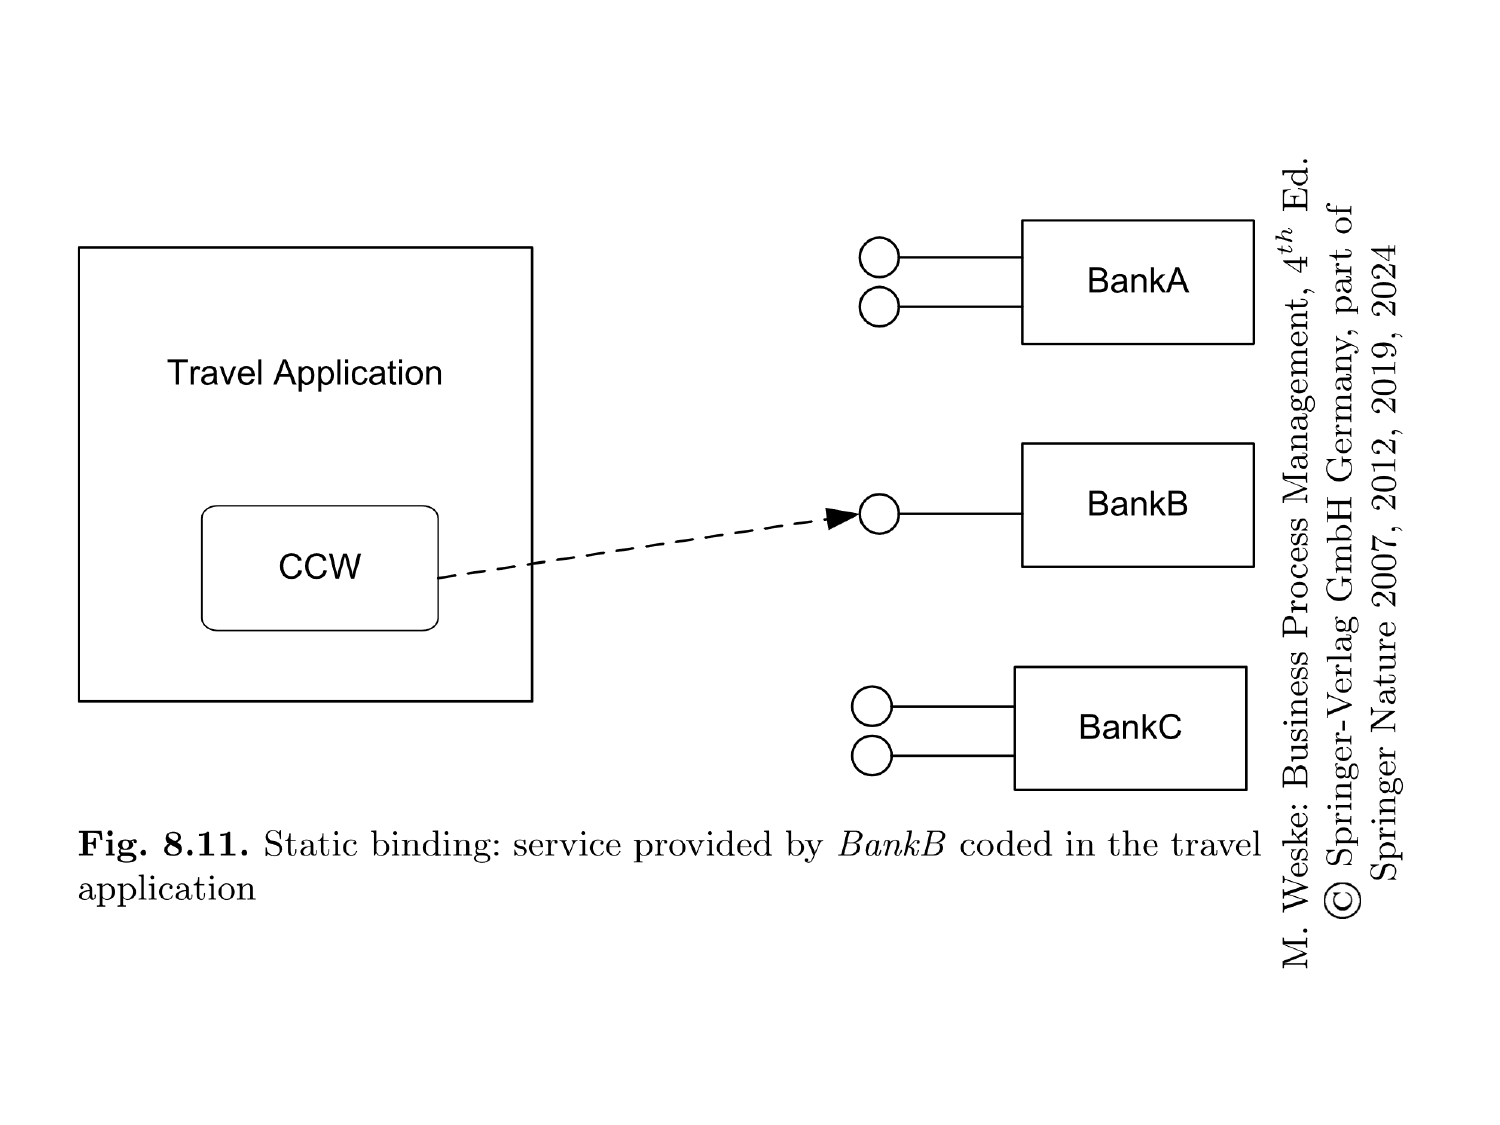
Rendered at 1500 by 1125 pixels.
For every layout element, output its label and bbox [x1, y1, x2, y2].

picture [74, 104, 1425, 1021]
